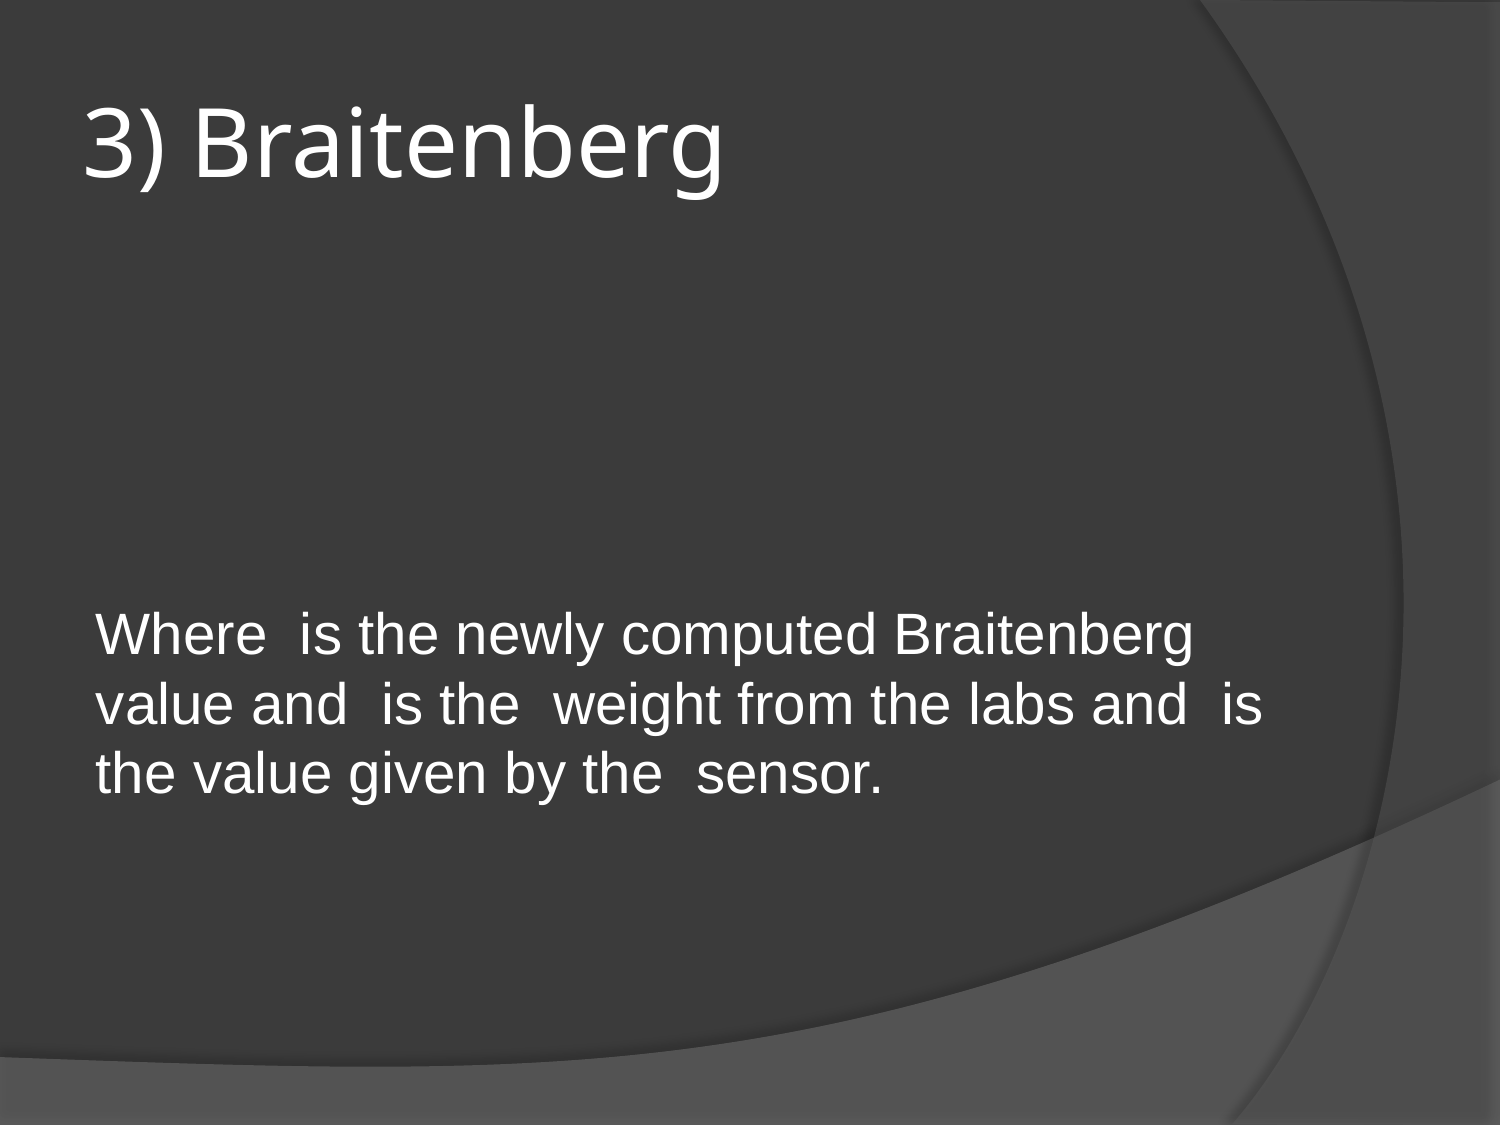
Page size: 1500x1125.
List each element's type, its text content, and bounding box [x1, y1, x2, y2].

title 3) Braitenberg [75, 45, 1300, 233]
